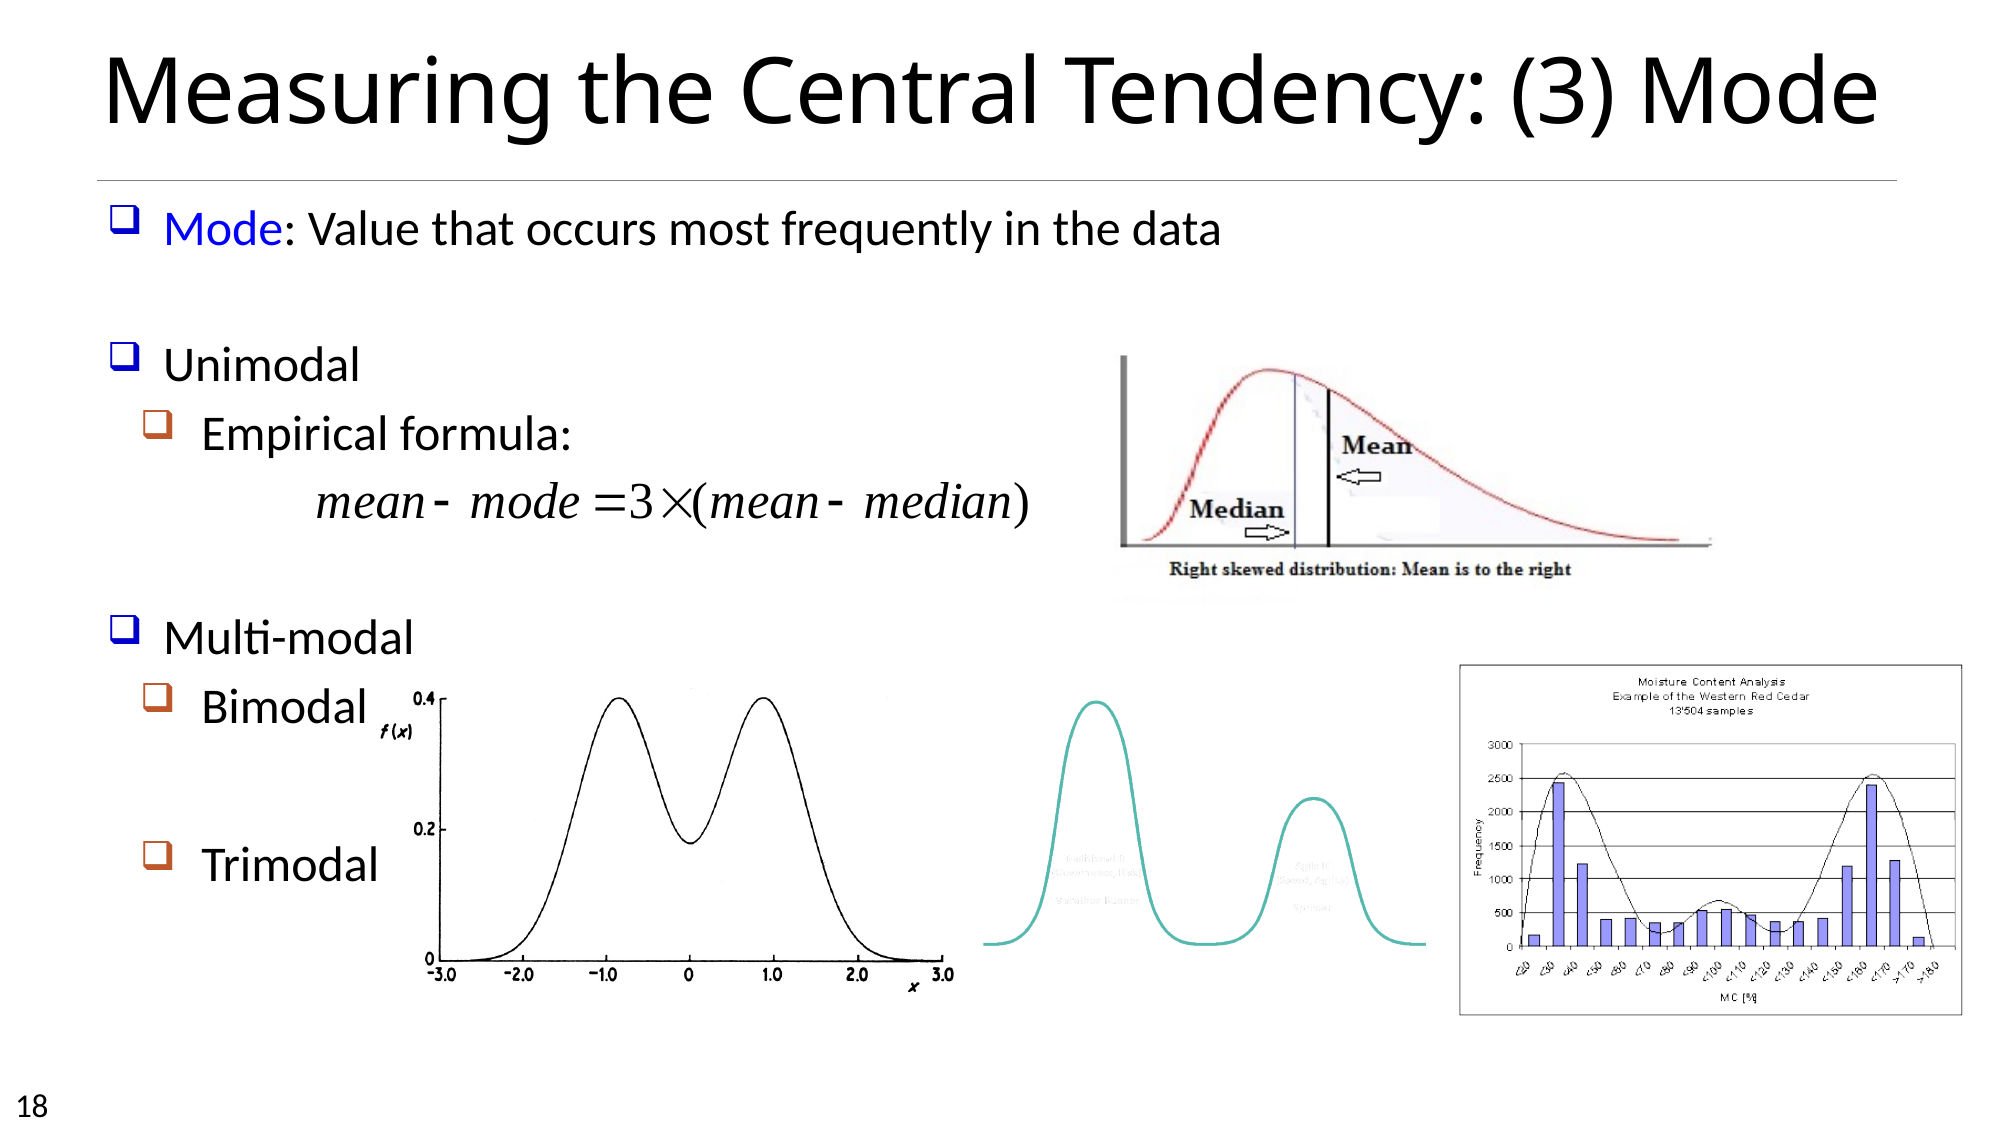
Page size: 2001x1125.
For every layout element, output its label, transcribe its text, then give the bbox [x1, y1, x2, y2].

picture [1454, 660, 1969, 1021]
picture [1087, 340, 1822, 642]
picture [982, 698, 1426, 948]
title Measuring the Central Tendency: (3) Mode [33, 50, 1950, 150]
list Mode: Value that occurs most frequently in the data Unimodal Empirical formula: Multi-modal Bimodal Trimodal [92, 187, 1250, 903]
picture [376, 686, 956, 994]
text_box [307, 470, 1039, 541]
